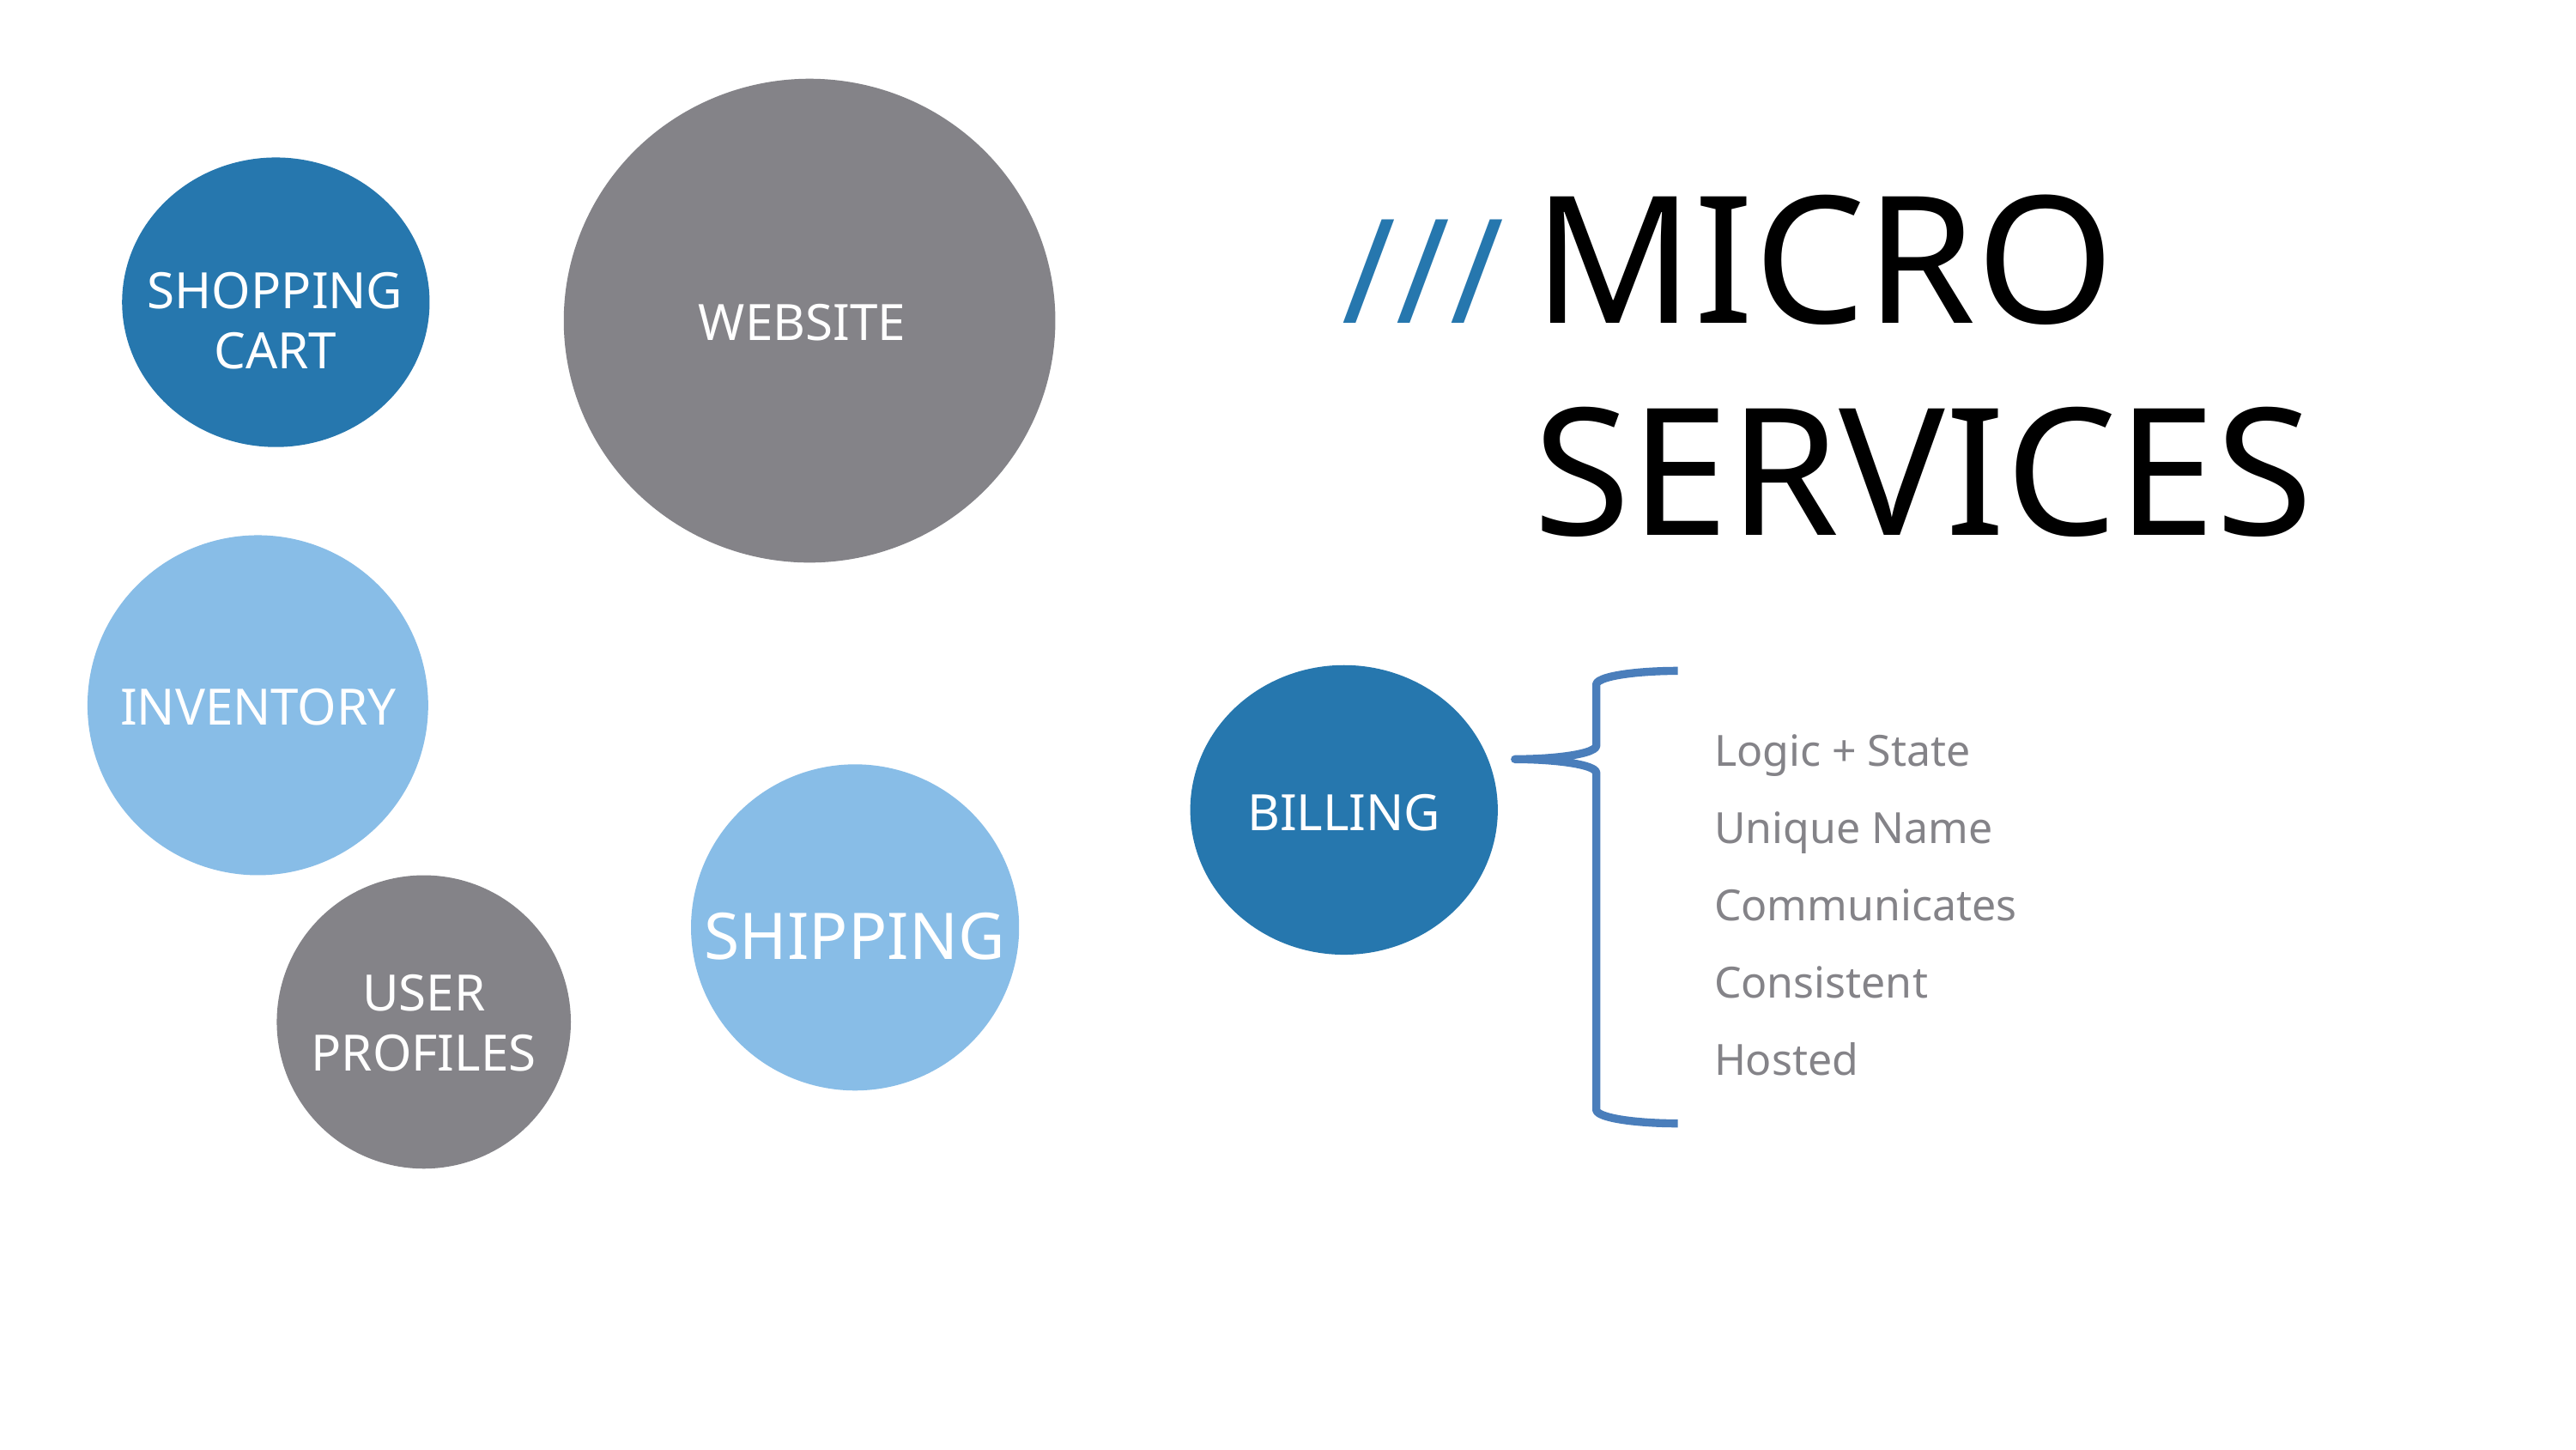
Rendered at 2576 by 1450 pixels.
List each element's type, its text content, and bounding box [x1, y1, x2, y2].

text_box [90, 533, 426, 664]
text_box [149, 388, 403, 449]
text_box Logic + State Unique Name Communicates Consistent Hosted [1694, 688, 2351, 1094]
text_box SHIPPING [668, 885, 1041, 983]
text_box [293, 873, 555, 951]
text_box WEBSITE [597, 280, 1008, 361]
text_box [1194, 663, 1494, 770]
text_box [561, 76, 1058, 565]
text_box USER PROFILES [219, 951, 629, 1091]
text_box [130, 155, 421, 248]
text_box [1194, 851, 1494, 957]
text_box [1514, 670, 1678, 1125]
text_box [90, 745, 426, 877]
text_box [699, 983, 1012, 1093]
text_box MICRO SERVICES [1514, 136, 2390, 581]
text_box /// [1323, 168, 1573, 362]
text_box INVENTORY [53, 664, 464, 745]
text_box BILLING [1139, 770, 1549, 851]
text_box [292, 1091, 556, 1171]
text_box SHOPPING CART [70, 248, 481, 388]
text_box [694, 762, 1015, 885]
